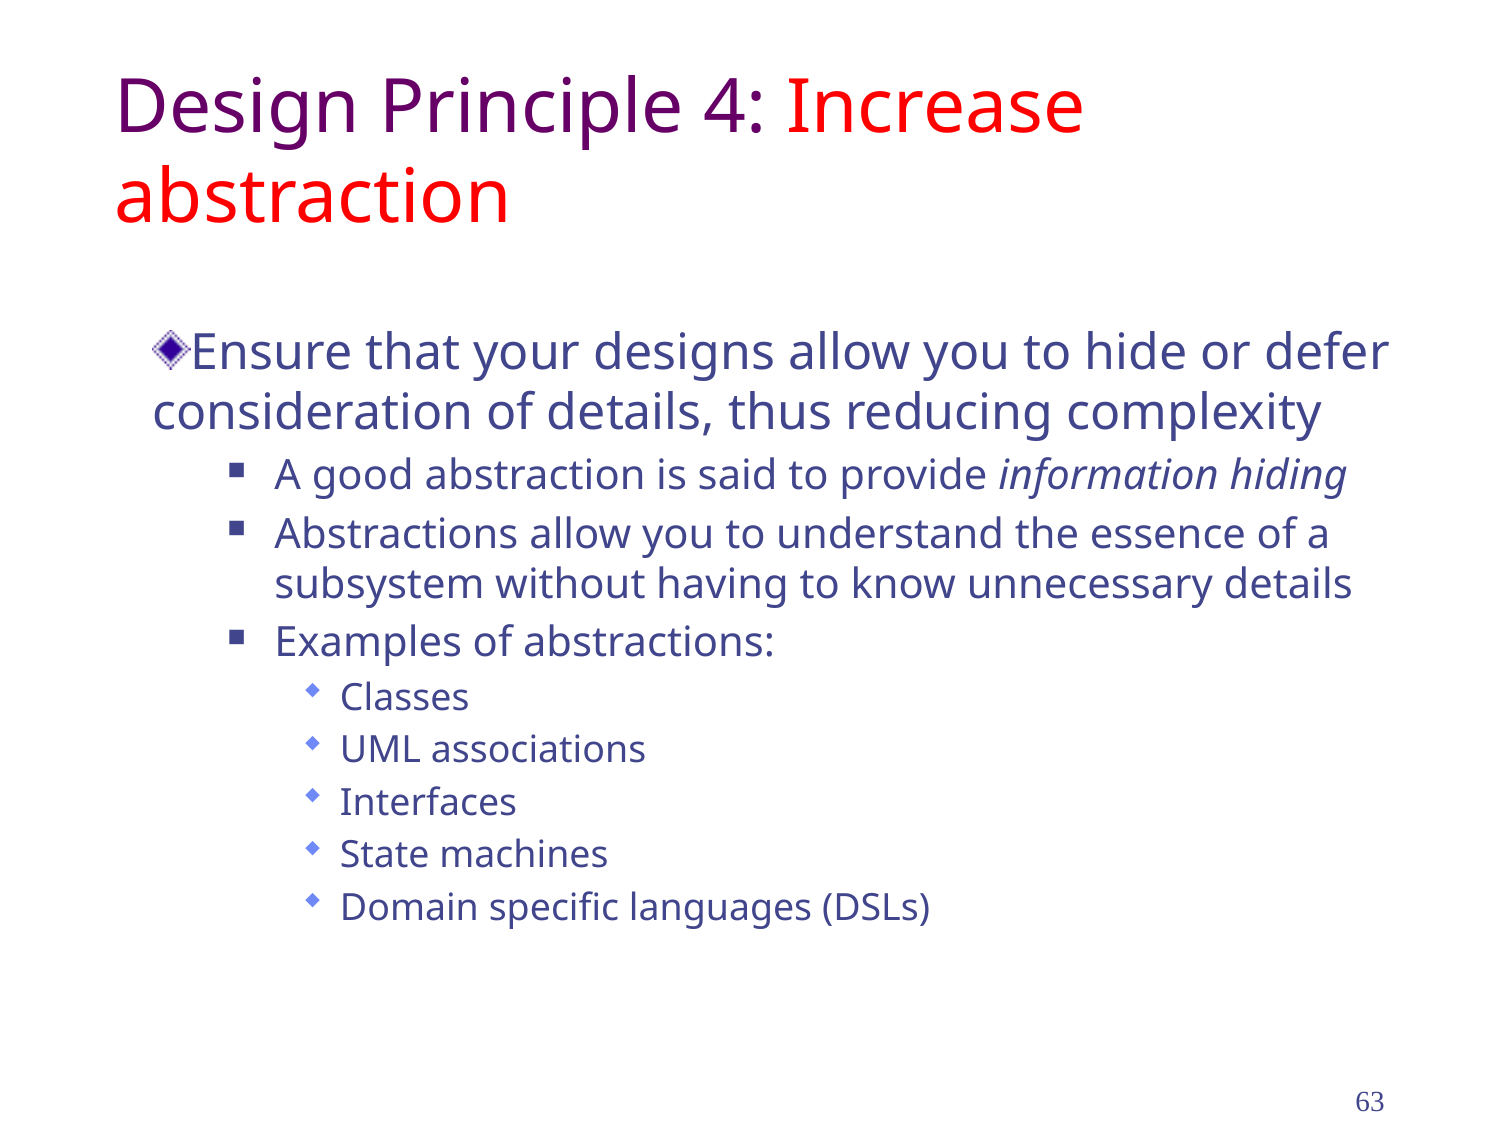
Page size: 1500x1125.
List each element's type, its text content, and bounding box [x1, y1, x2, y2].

list Ensure that your designs allow you to hide or defer consideration of details, thus reducing complexity A good abstraction is said to provide information hiding Abstractions allow you to understand the essence of a subsystem without having to know unnecessary details Examples of abstractions: Classes UML associations Interfaces State machines Domain specific languages (DSLs) [137, 312, 1413, 988]
slide_number 63 [1325, 1050, 1400, 1125]
title Design Principle 4: Increase abstraction [99, 50, 1375, 238]
picture [152, 330, 191, 370]
